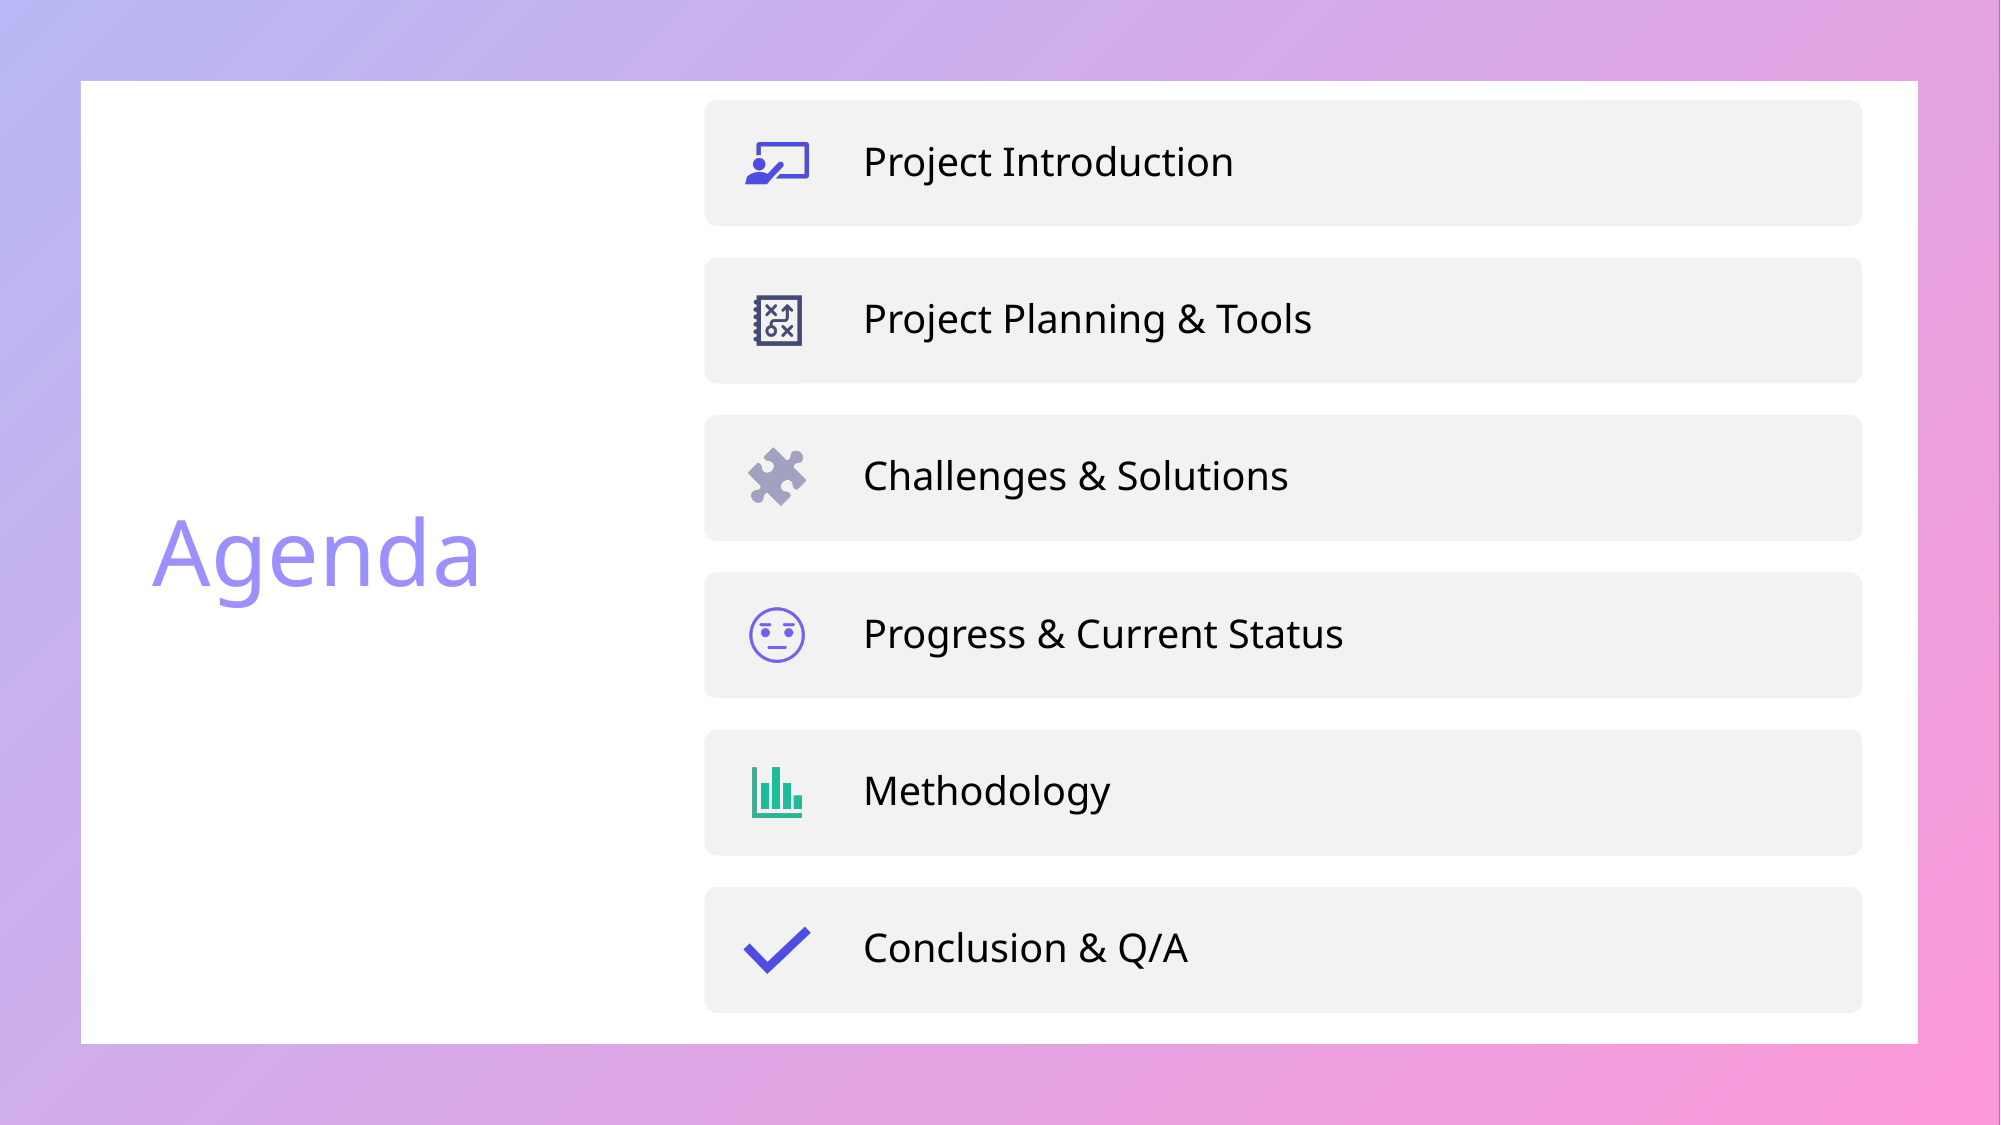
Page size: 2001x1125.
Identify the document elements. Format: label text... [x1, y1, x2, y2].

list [704, 99, 1863, 1014]
text_box [0, 0, 2000, 1125]
title Agenda [137, 99, 663, 1014]
text_box [82, 82, 1918, 1043]
